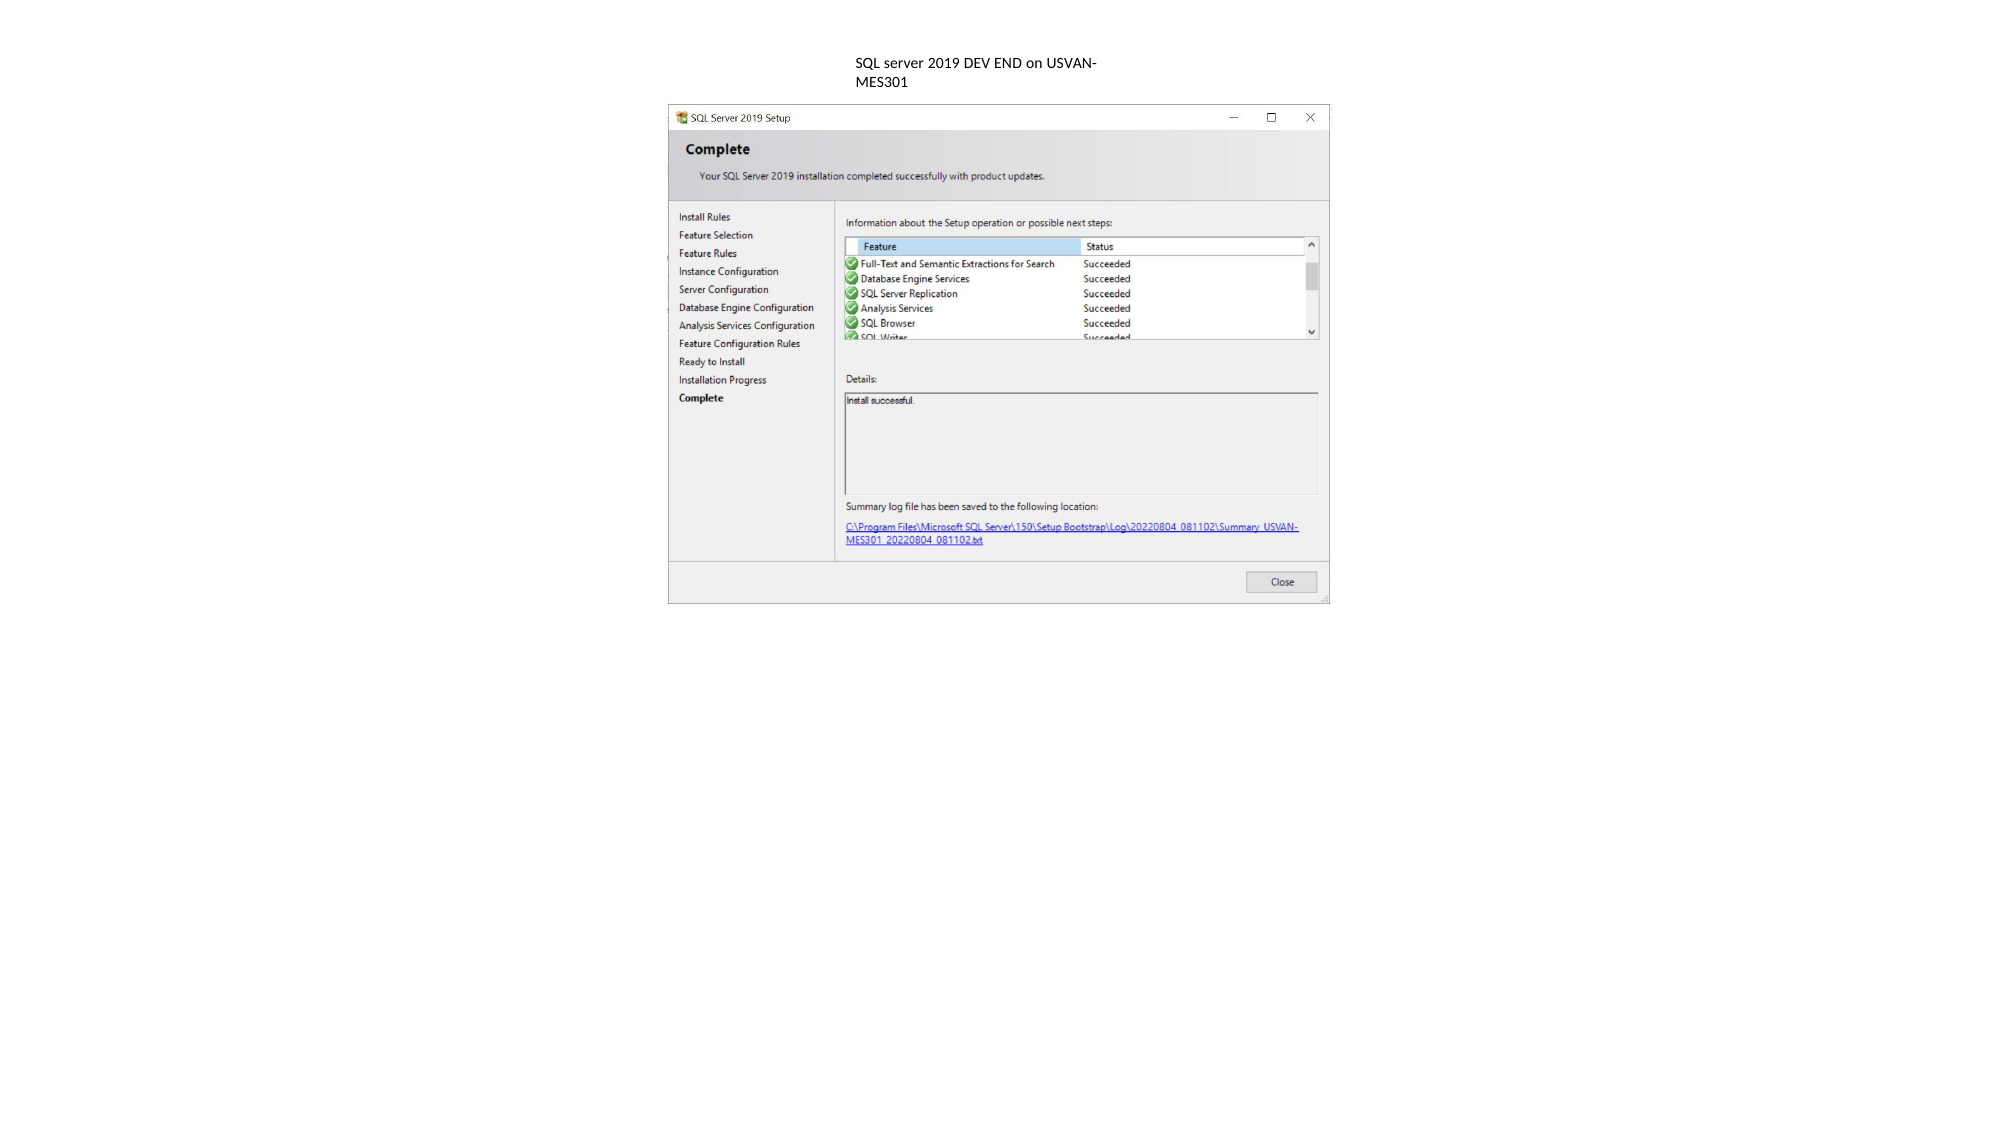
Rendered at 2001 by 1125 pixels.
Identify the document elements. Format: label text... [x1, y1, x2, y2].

text_box [667, 102, 1333, 606]
text_box SQL server 2019 DEV END on USVAN-MES301 [854, 52, 1146, 91]
